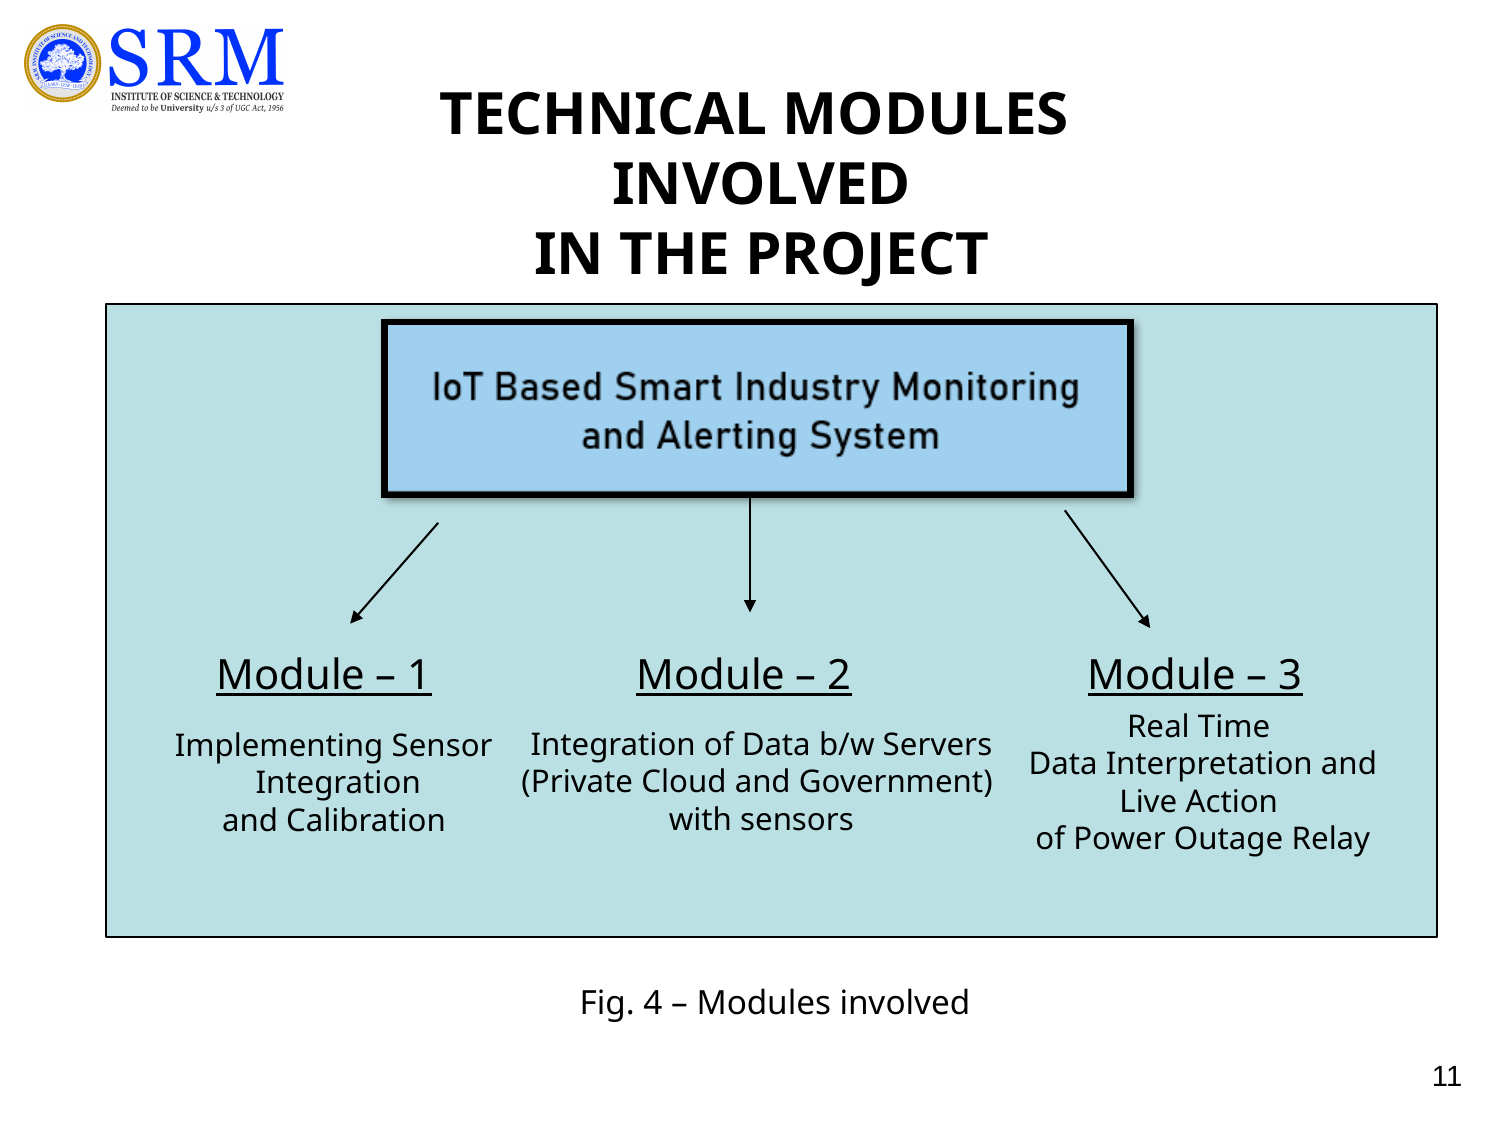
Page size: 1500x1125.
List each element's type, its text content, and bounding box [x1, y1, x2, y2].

picture [24, 24, 284, 113]
text_box Fig. 4 – Modules involved [400, 968, 1151, 1029]
text_box Module – 3 [1072, 640, 1318, 698]
title TECHNICAL MODULES INVOLVED IN THE PROJECT [123, 86, 1400, 249]
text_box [349, 523, 438, 624]
text_box Real Time Data Interpretation and Live Action of Power Outage Relay [1013, 698, 1393, 864]
list [49, 249, 1438, 1038]
text_box Integration of Data b/w Servers (Private Cloud and Government) with sensors [506, 716, 1013, 844]
slide_number 11 [1127, 1049, 1478, 1125]
text_box Module – 2 [621, 640, 867, 706]
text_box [1065, 510, 1151, 629]
picture [387, 324, 1128, 492]
text_box Module – 1 [201, 640, 447, 706]
text_box Implementing Sensor Integration and Calibration [160, 717, 517, 845]
